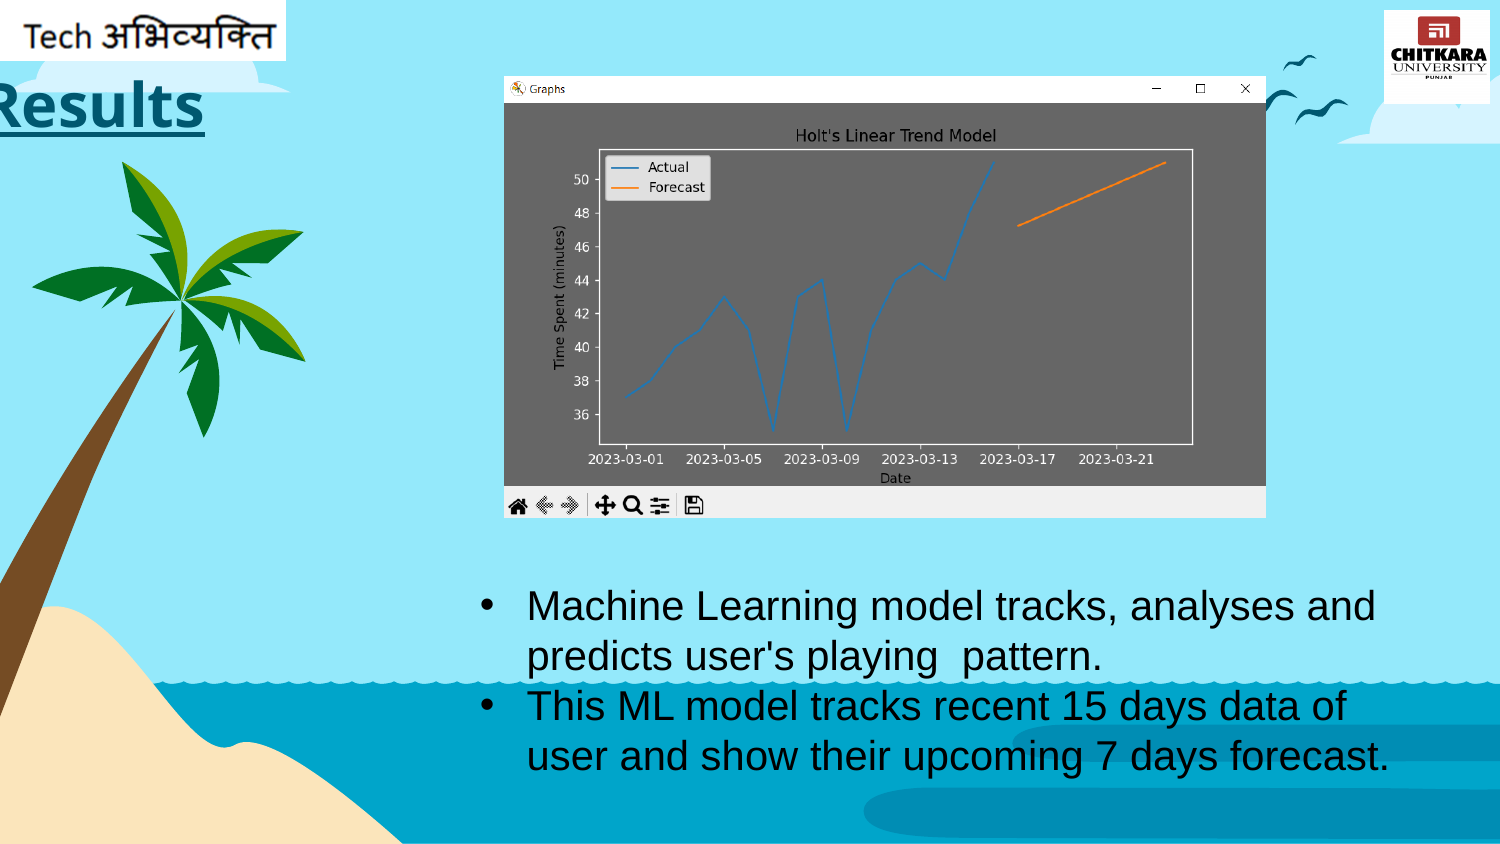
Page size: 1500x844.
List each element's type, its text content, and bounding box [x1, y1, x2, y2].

picture [1384, 10, 1490, 104]
picture [0, 0, 287, 62]
picture [503, 76, 1267, 519]
text_box Machine Learning model tracks, analyses and predicts user's playing pattern. This ML model tracks recent 15 days data of user and show their upcoming 7 days forecast. [465, 571, 1438, 787]
title Results [0, 71, 224, 163]
